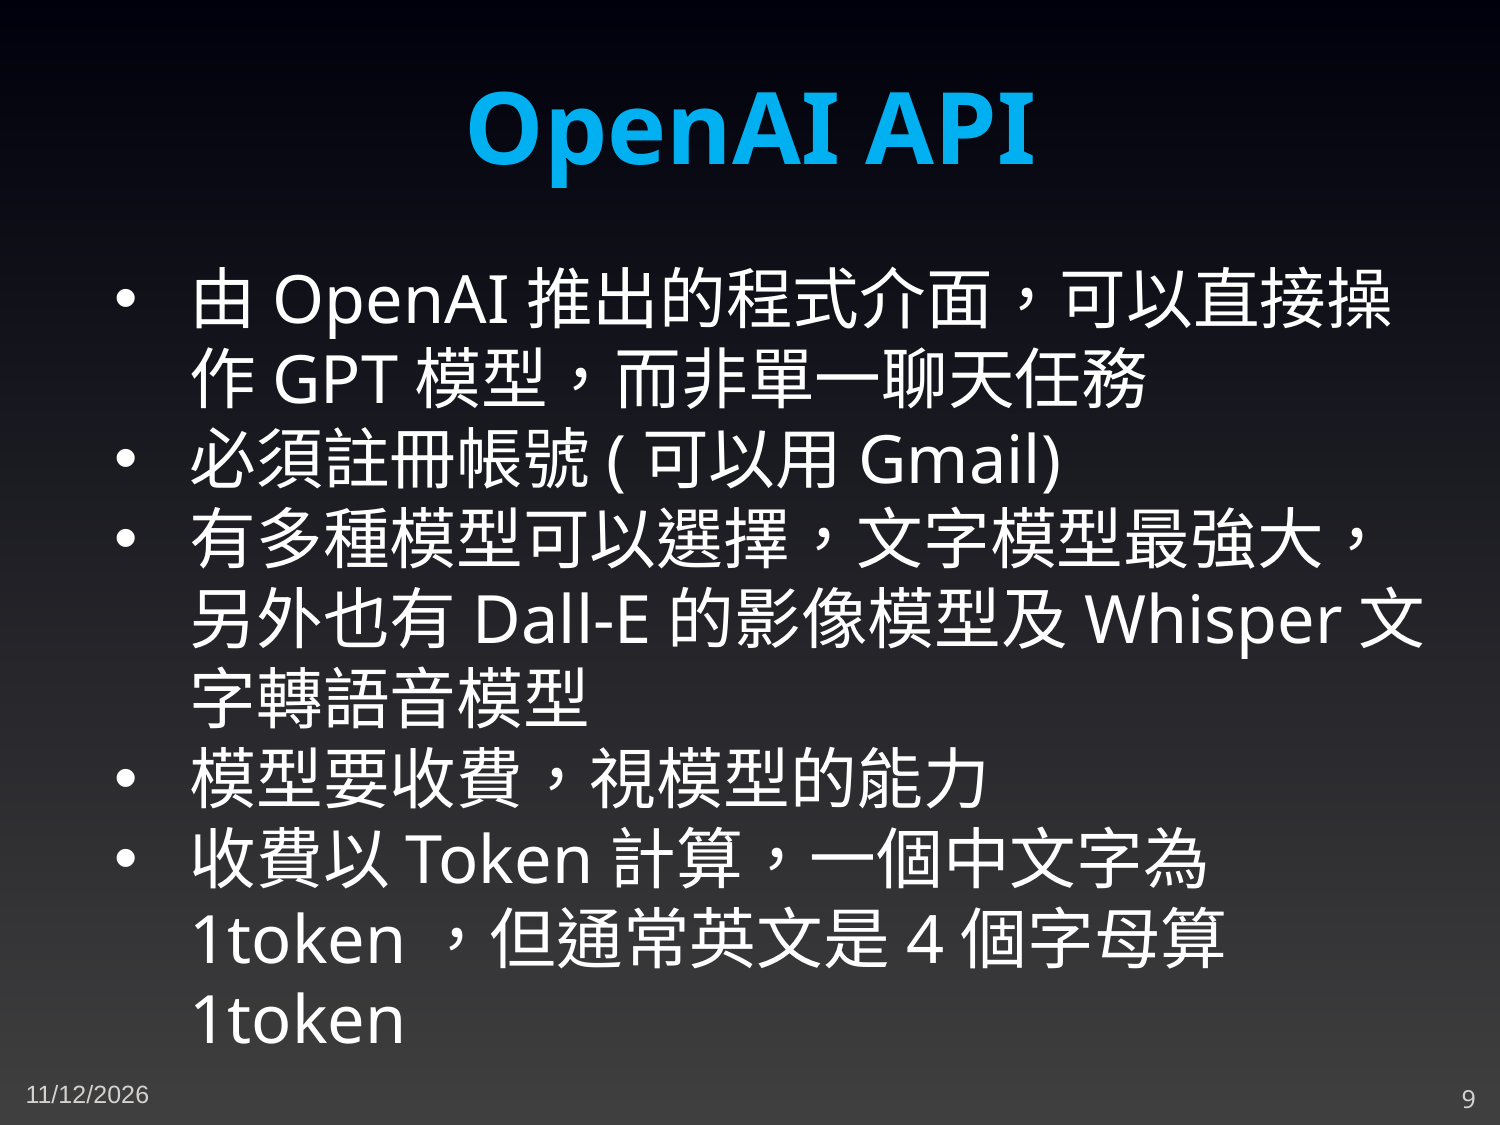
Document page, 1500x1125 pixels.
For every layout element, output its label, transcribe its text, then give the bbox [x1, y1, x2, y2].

text_box OpenAI API [449, 37, 1263, 200]
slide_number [10, 1075, 411, 1117]
text_box 由OpenAI推出的程式介面，可以直接操作GPT模型，而非單一聊天任務 必須註冊帳號(可以用Gmail) 有多種模型可以選擇，文字模型最強大，另外也有Dall-E的影像模型及Whisper文字轉語音模型 模型要收費，視模型的能力 收費以Token計算，一個中文字為1token，但通常英文是4個字母算1token [99, 249, 1450, 1065]
slide_number 9 [1340, 1075, 1491, 1117]
